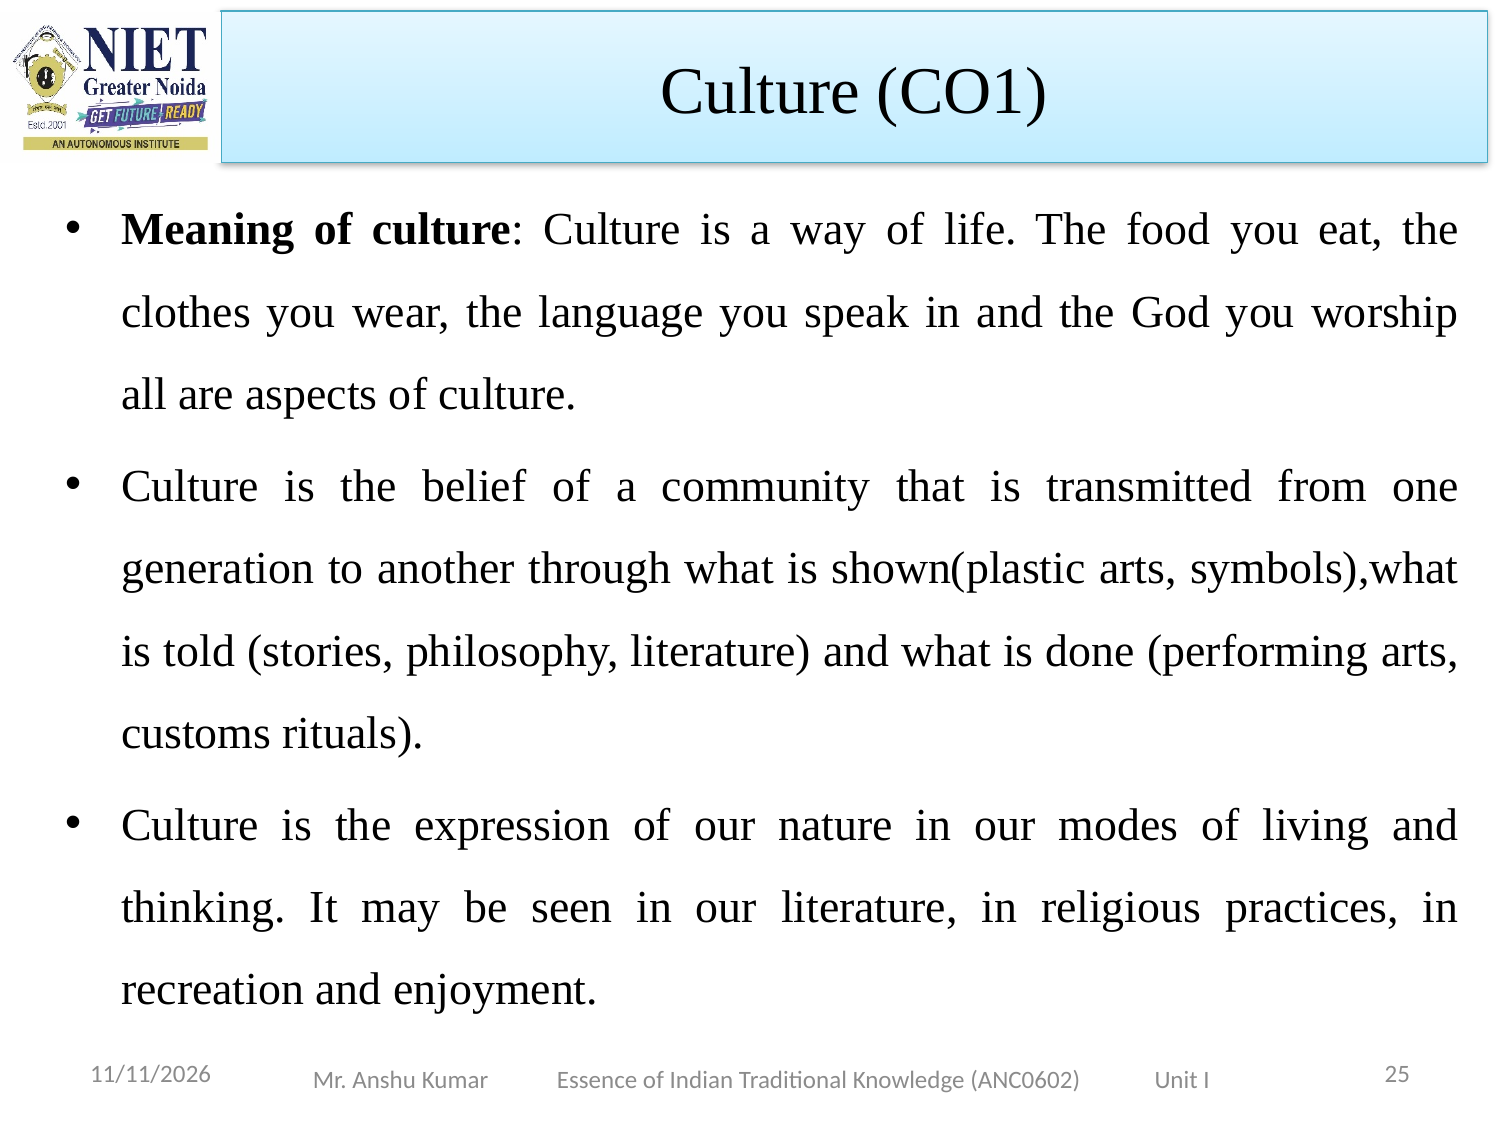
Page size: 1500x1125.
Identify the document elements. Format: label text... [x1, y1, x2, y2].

picture [0, 11, 222, 163]
slide_number 25 [1074, 1042, 1425, 1103]
list Meaning of culture: Culture is a way of life. The food you eat, the clothes you wear, the language you speak in and the God you worship all are aspects of culture. Culture is the belief of a community that is transmitted from one generation to another through what is shown(plastic arts, symbols),what is told (stories, philosophy, literature) and what is done (performing arts, customs rituals). Culture is the expression of our nature in our modes of living and thinking. It may be seen in our literature, in religious practices, in recreation and enjoyment. [50, 170, 1475, 1028]
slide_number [75, 1042, 237, 1103]
text_box Culture (CO1) [220, 10, 1488, 163]
footer Mr. Anshu Kumar Essence of Indian Traditional Knowledge (ANC0602) Unit I [237, 1042, 1288, 1115]
